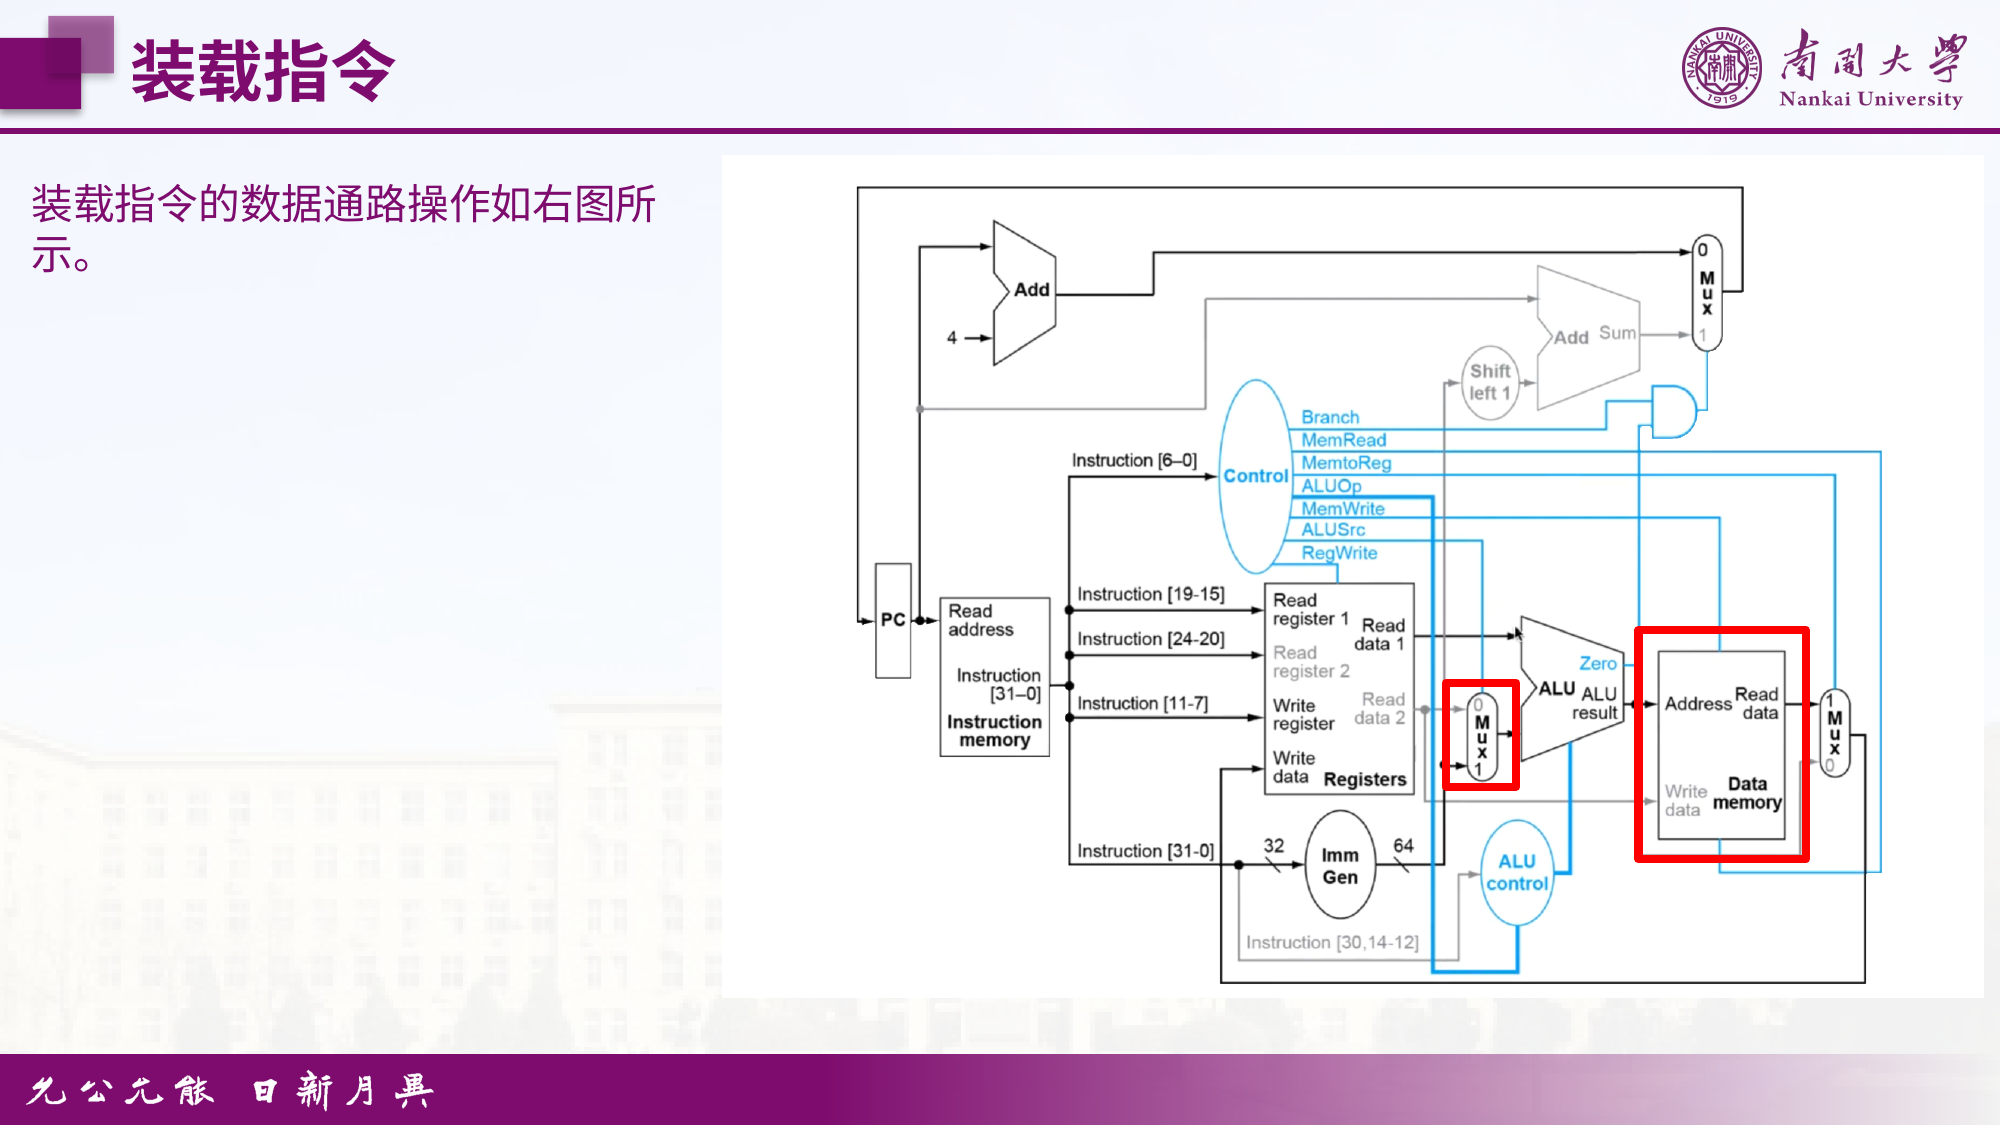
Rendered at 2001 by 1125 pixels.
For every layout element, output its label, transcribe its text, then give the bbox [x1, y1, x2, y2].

text_box 装载指令的数据通路操作如右图所示。 [16, 170, 711, 286]
picture [22, 1059, 438, 1120]
picture [722, 155, 1984, 998]
text_box 装载指令 [115, 22, 413, 117]
